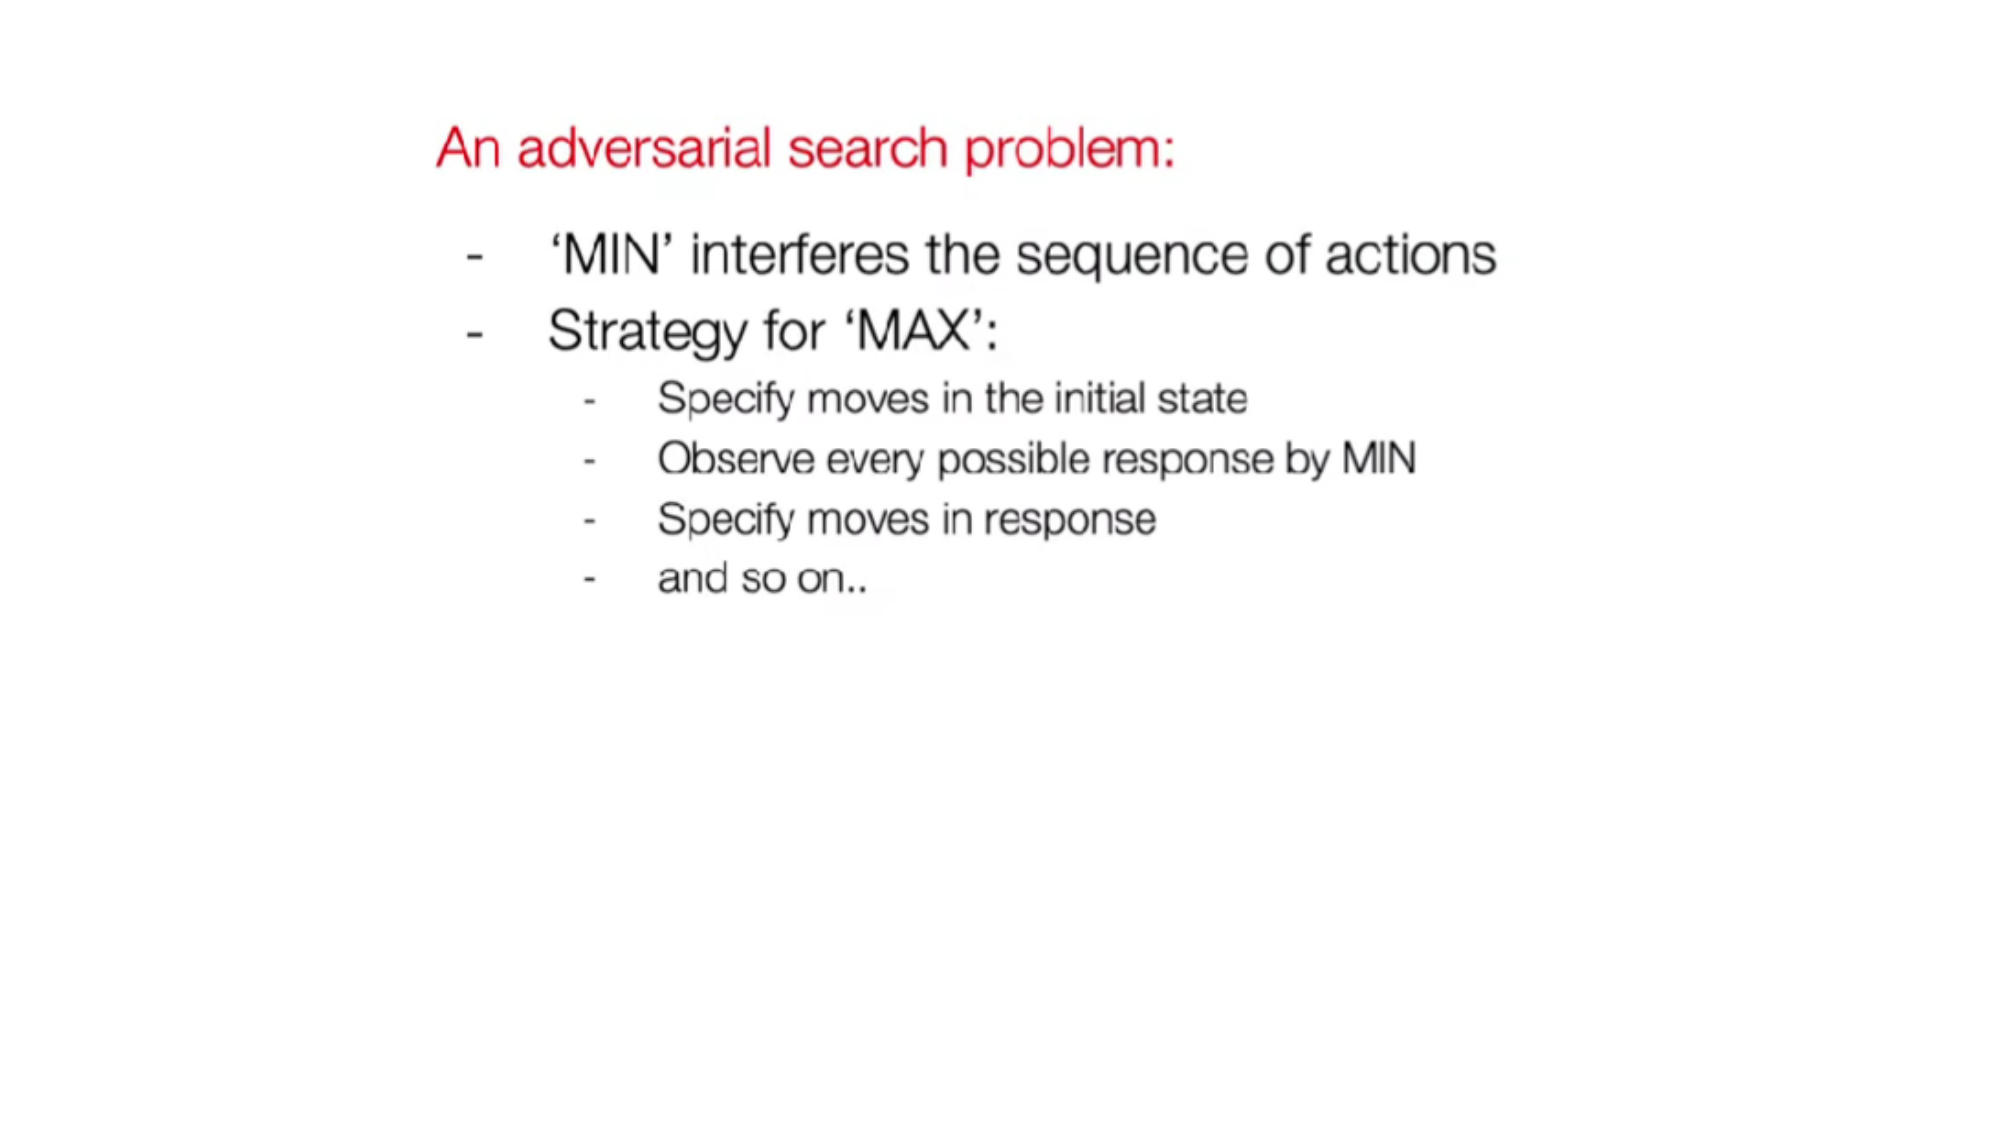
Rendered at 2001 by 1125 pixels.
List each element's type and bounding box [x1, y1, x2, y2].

picture [424, 104, 1664, 681]
